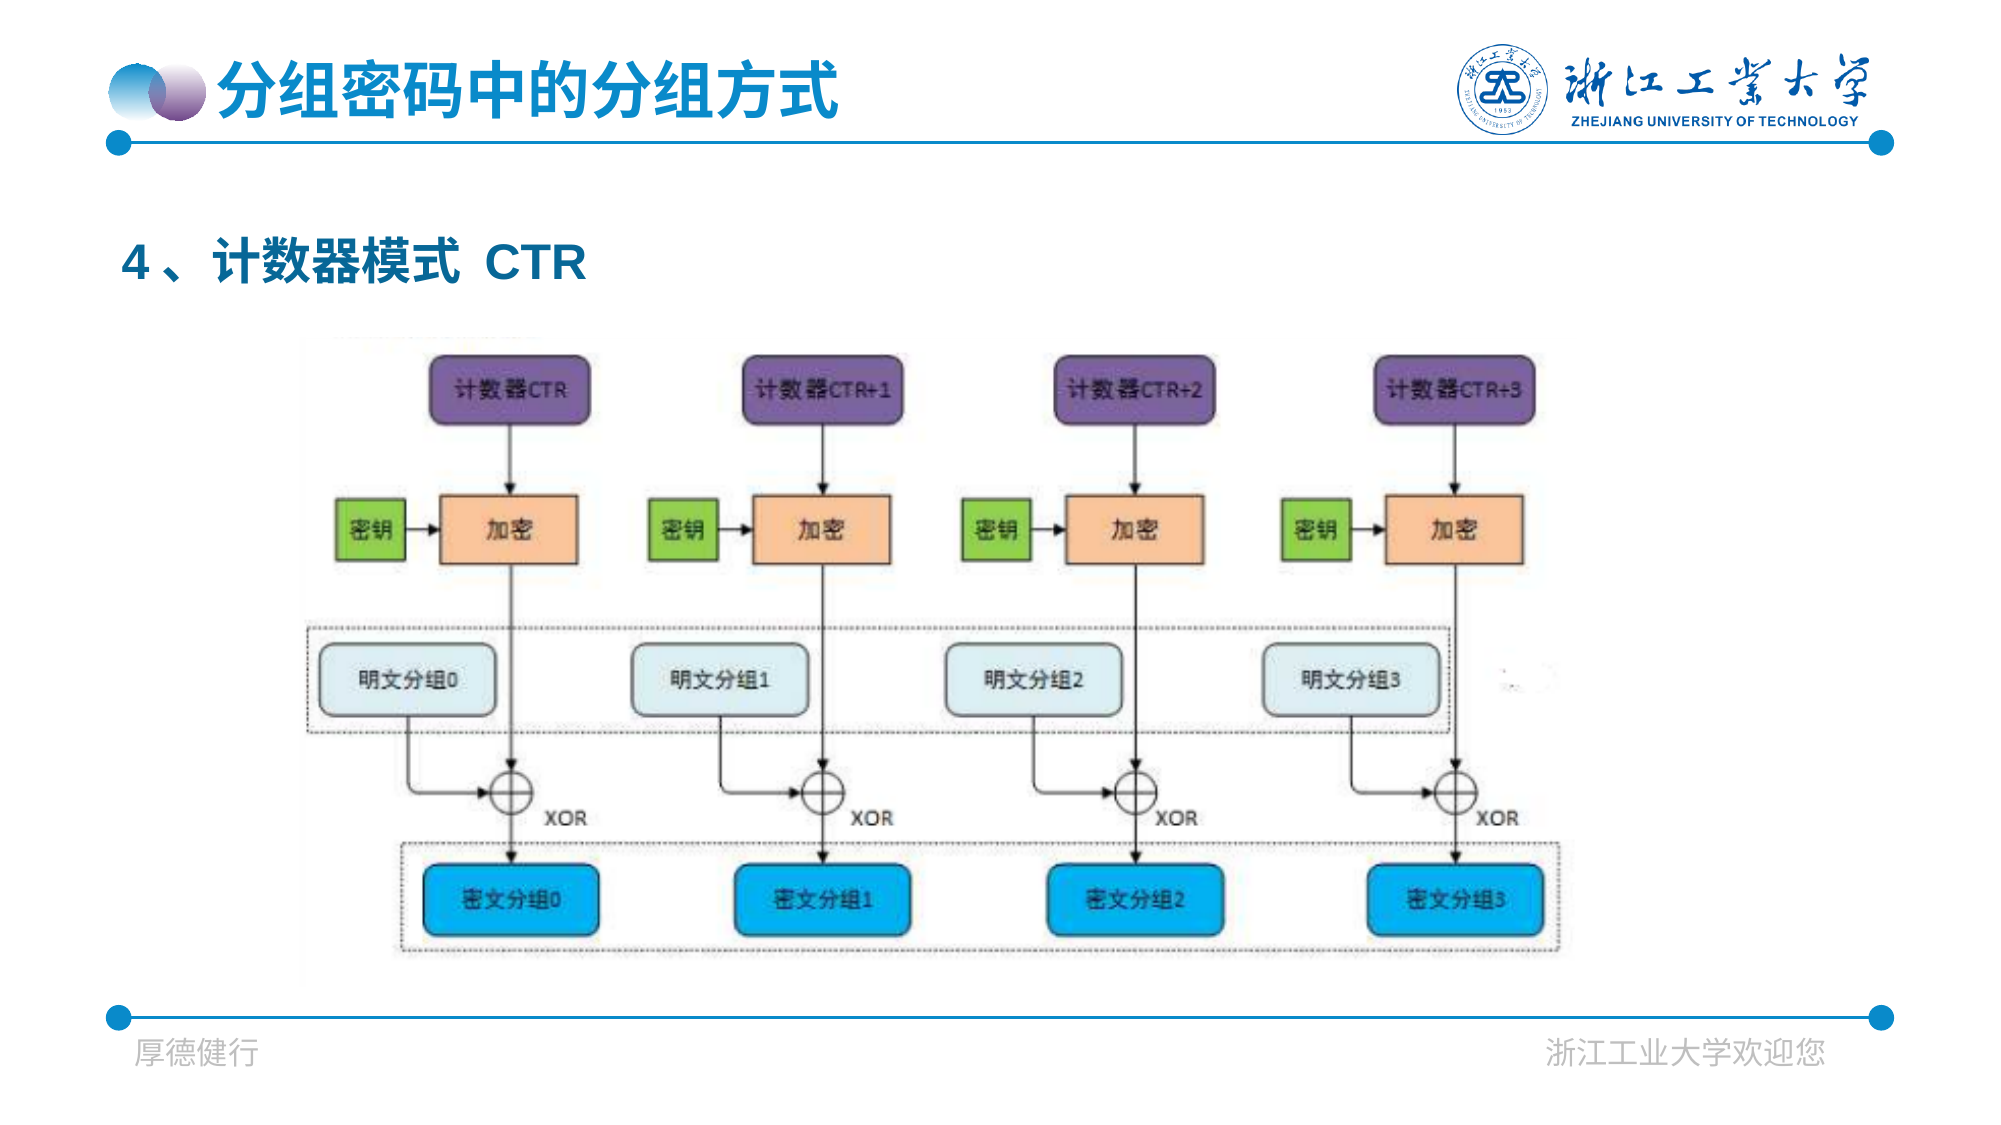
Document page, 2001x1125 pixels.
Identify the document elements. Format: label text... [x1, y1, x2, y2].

list 分组密码中的分组方式 [200, 43, 1183, 140]
picture [1457, 44, 1869, 135]
text_box 4、计数器模式 CTR [106, 222, 1030, 298]
picture [299, 337, 1577, 987]
